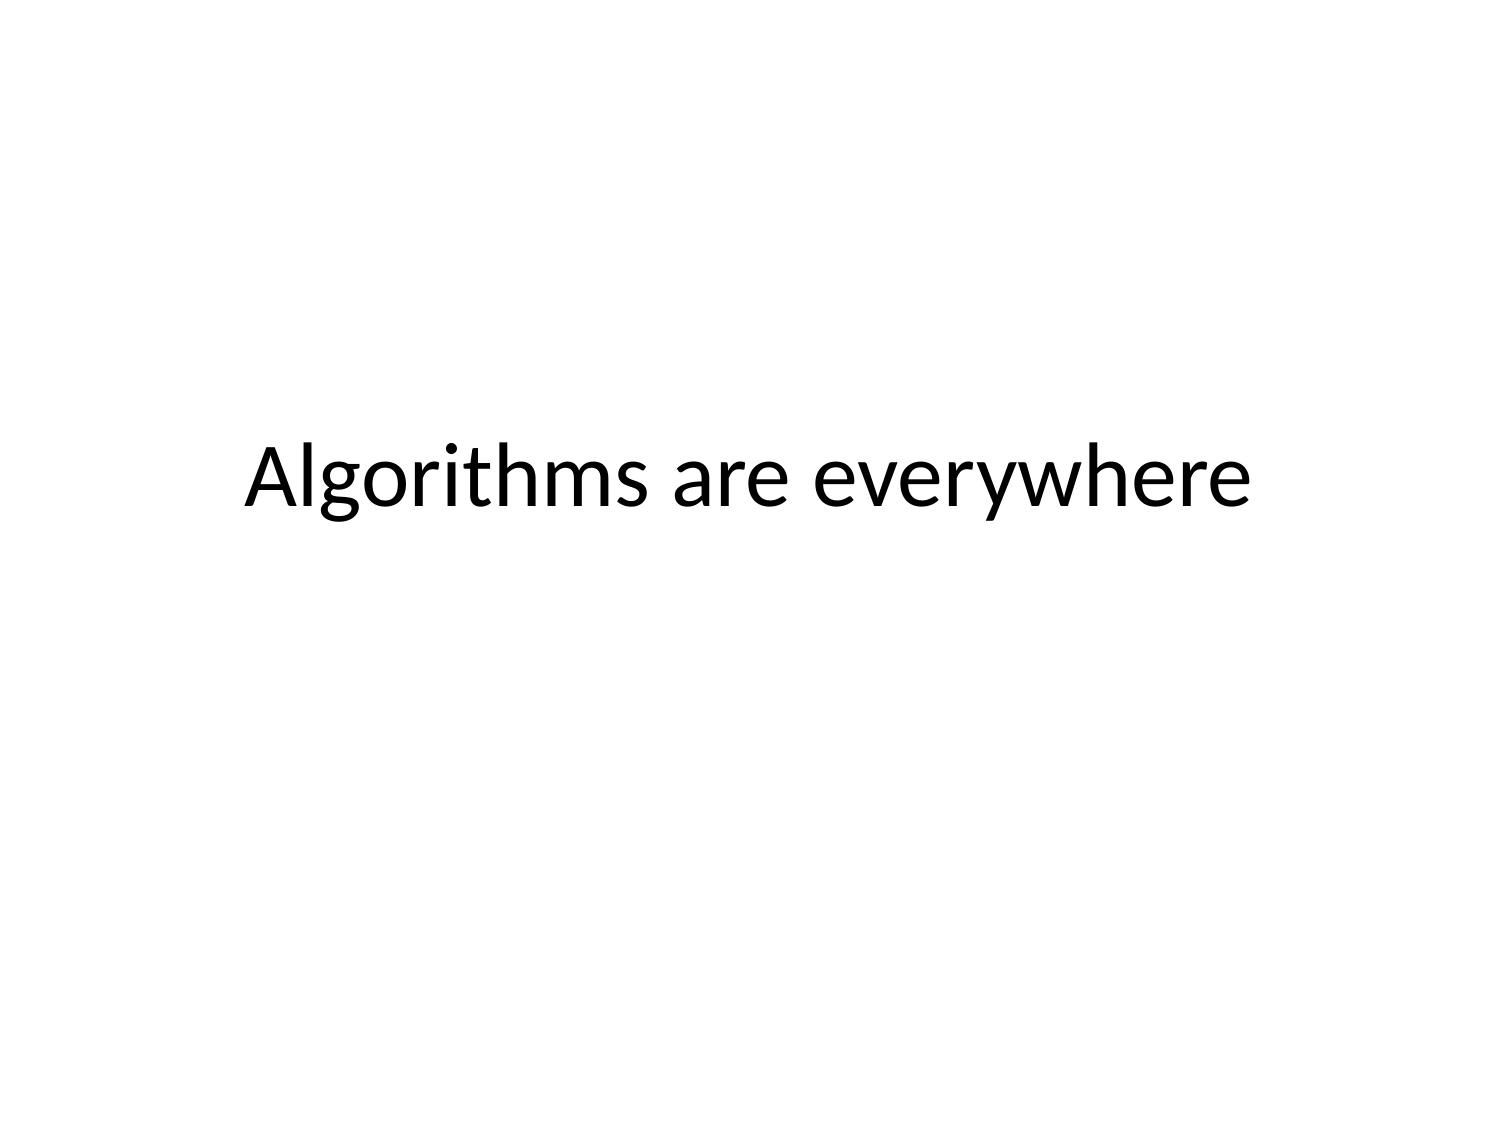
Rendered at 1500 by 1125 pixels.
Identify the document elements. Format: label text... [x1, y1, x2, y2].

title Algorithms are everywhere [112, 349, 1388, 591]
